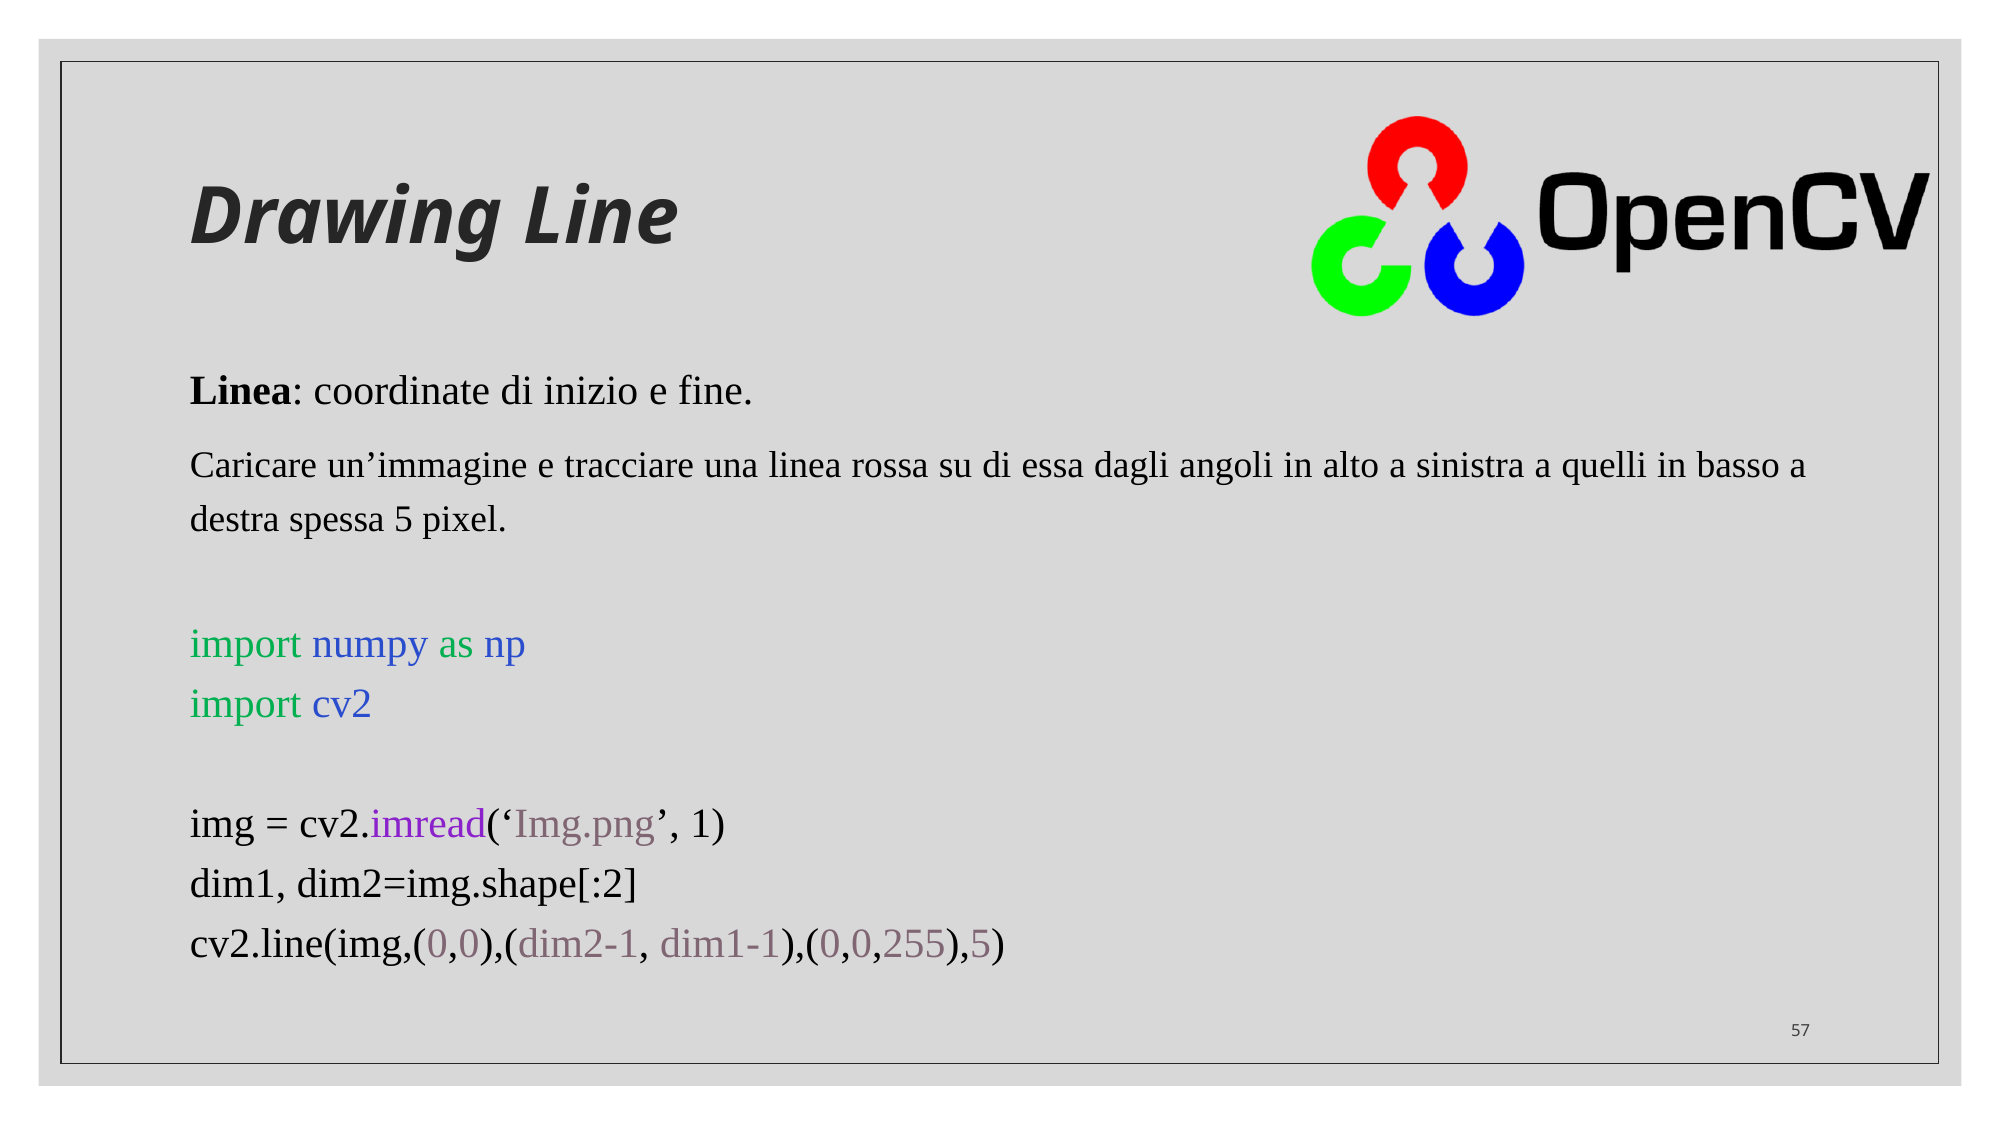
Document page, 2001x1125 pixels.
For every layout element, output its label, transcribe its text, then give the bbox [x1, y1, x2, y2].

slide_number 58 [1687, 990, 1825, 1050]
picture [1310, 116, 1936, 320]
title Drawing Line [174, 105, 1825, 331]
list Linea: coordinate di inizio e fine. Caricare un’immagine e tracciare una linea rossa su di essa dagli angoli in alto a sinistra a quelli in basso a destra spessa 5 pixel. import numpy as np import cv2 img = cv2.imread(‘Img.png’, 1) dim1, dim2=img.shape[:2] cv2.line(img,(0,0),(dim2-1, dim1-1),(0,0,255),5) [174, 345, 1825, 1057]
